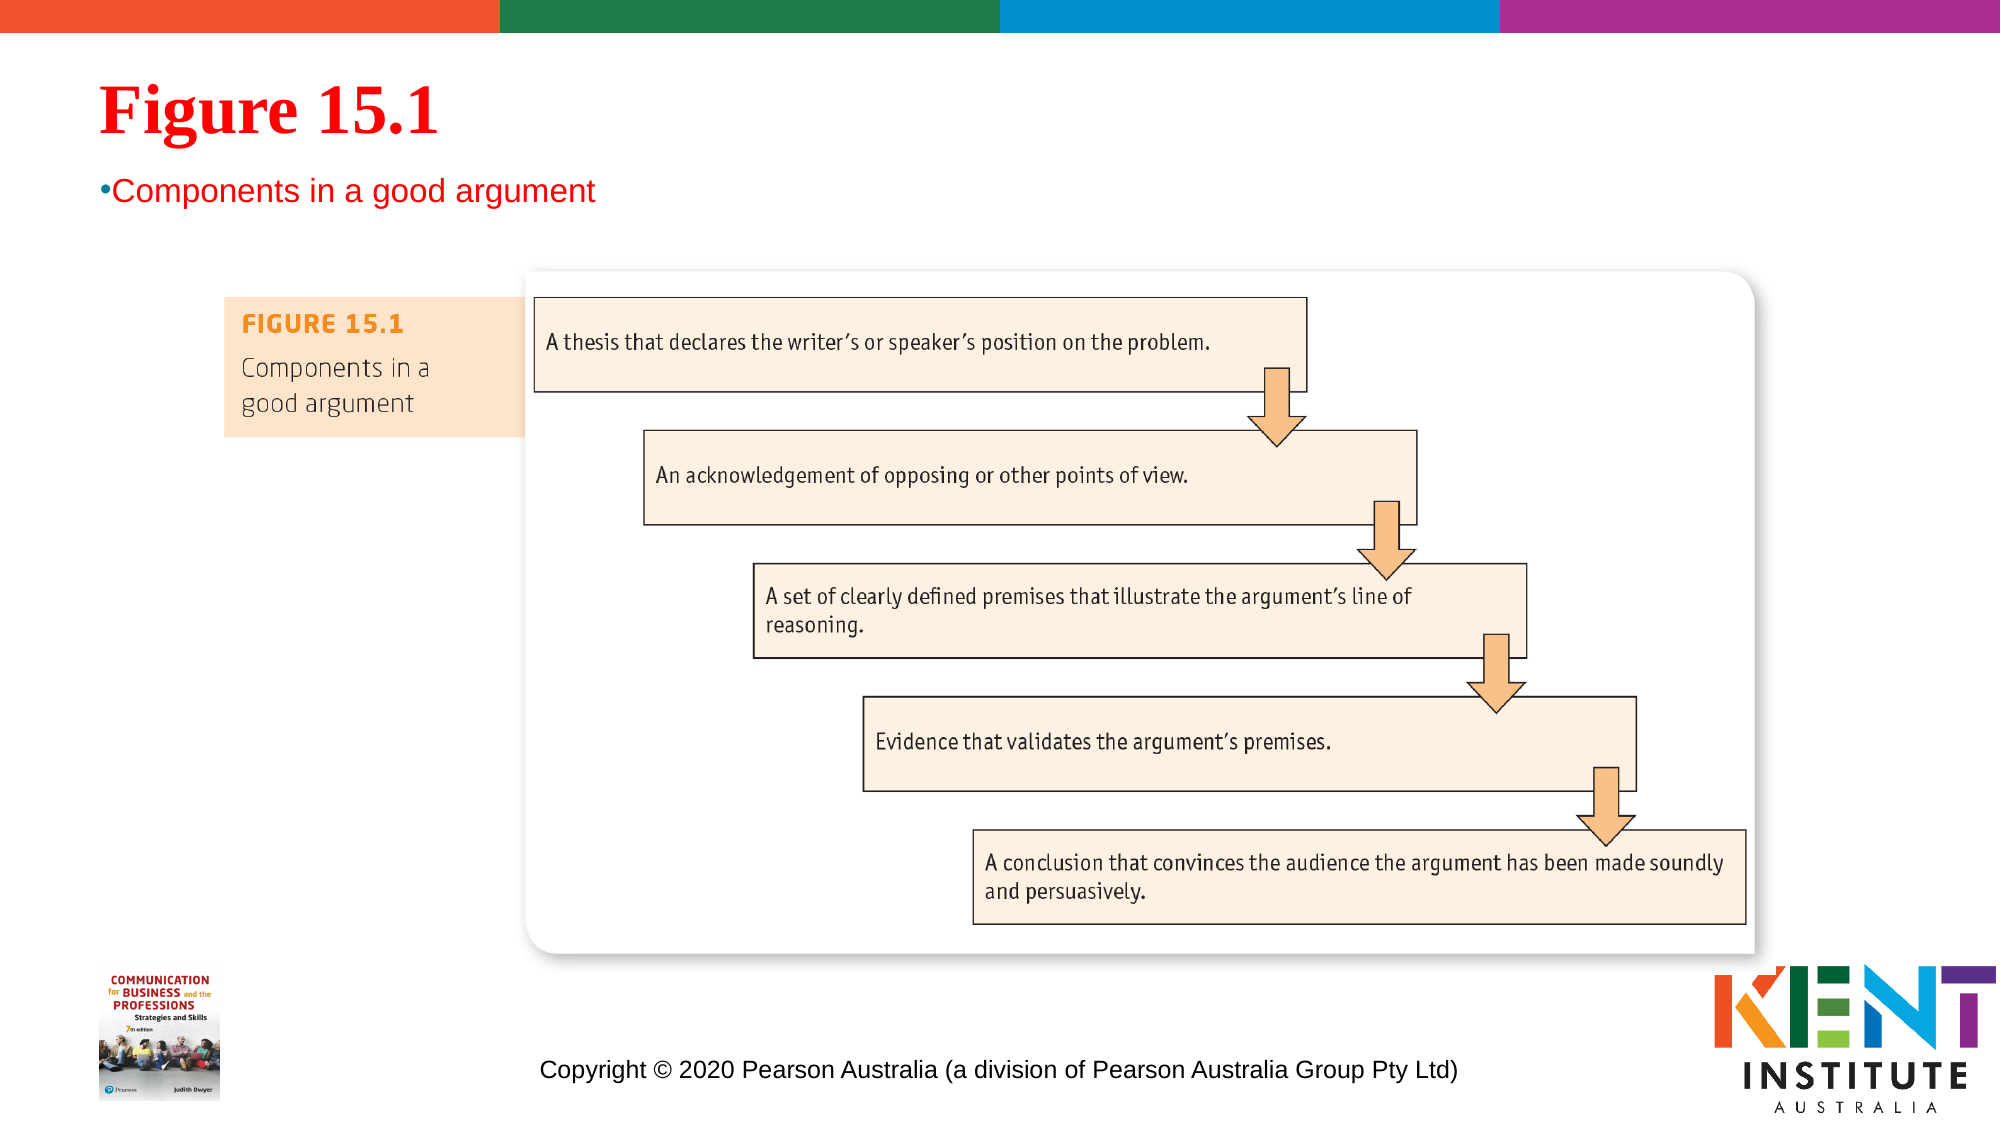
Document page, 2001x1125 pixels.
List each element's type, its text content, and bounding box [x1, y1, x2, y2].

picture [99, 964, 220, 1101]
picture [224, 261, 2000, 1125]
title Figure 15.1 [99, 0, 1900, 148]
list Components in a good argument [99, 168, 1900, 896]
